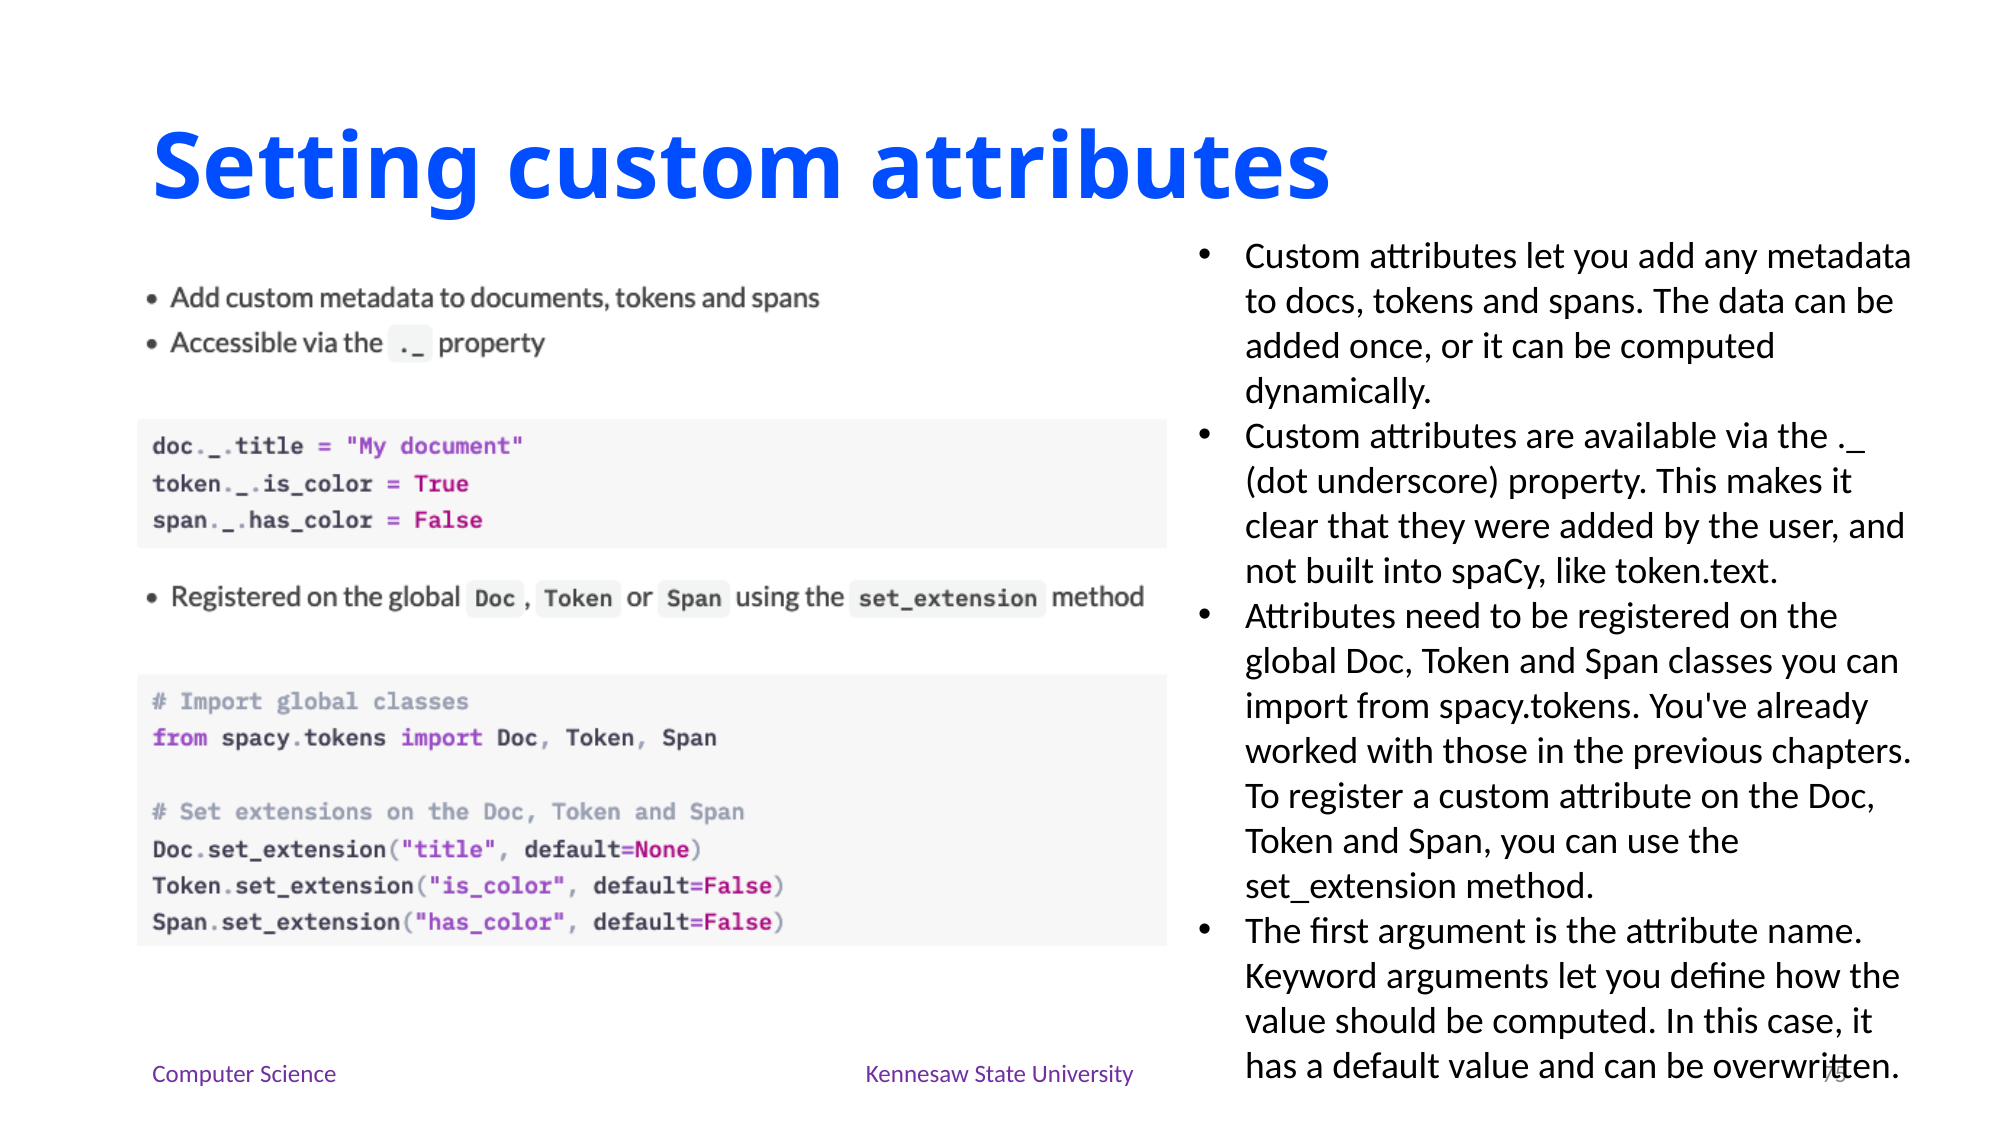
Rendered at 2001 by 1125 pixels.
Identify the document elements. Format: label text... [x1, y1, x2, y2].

title Setting custom attributes [137, 59, 1863, 278]
text_box Custom attributes let you add any metadata to docs, tokens and spans. The data can be added once, or it can be computed dynamically. Custom attributes are available via the ._ (dot underscore) property. This makes it clear that they were added by the user, and not built into spaCy, like token.text. Attributes need to be registered on the global Doc, Token and Span classes you can import from spacy.tokens. You've already worked with those in the previous chapters. To register a custom attribute on the Doc, Token and Span, you can use the set_extension method. The first argument is the attribute name. Keyword arguments let you define how the value should be computed. In this case, it has a default value and can be overwritten. [1183, 223, 1938, 1125]
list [137, 277, 1167, 946]
footer Kennesaw State University [662, 1042, 1183, 1103]
slide_number Computer Science [137, 1042, 588, 1103]
